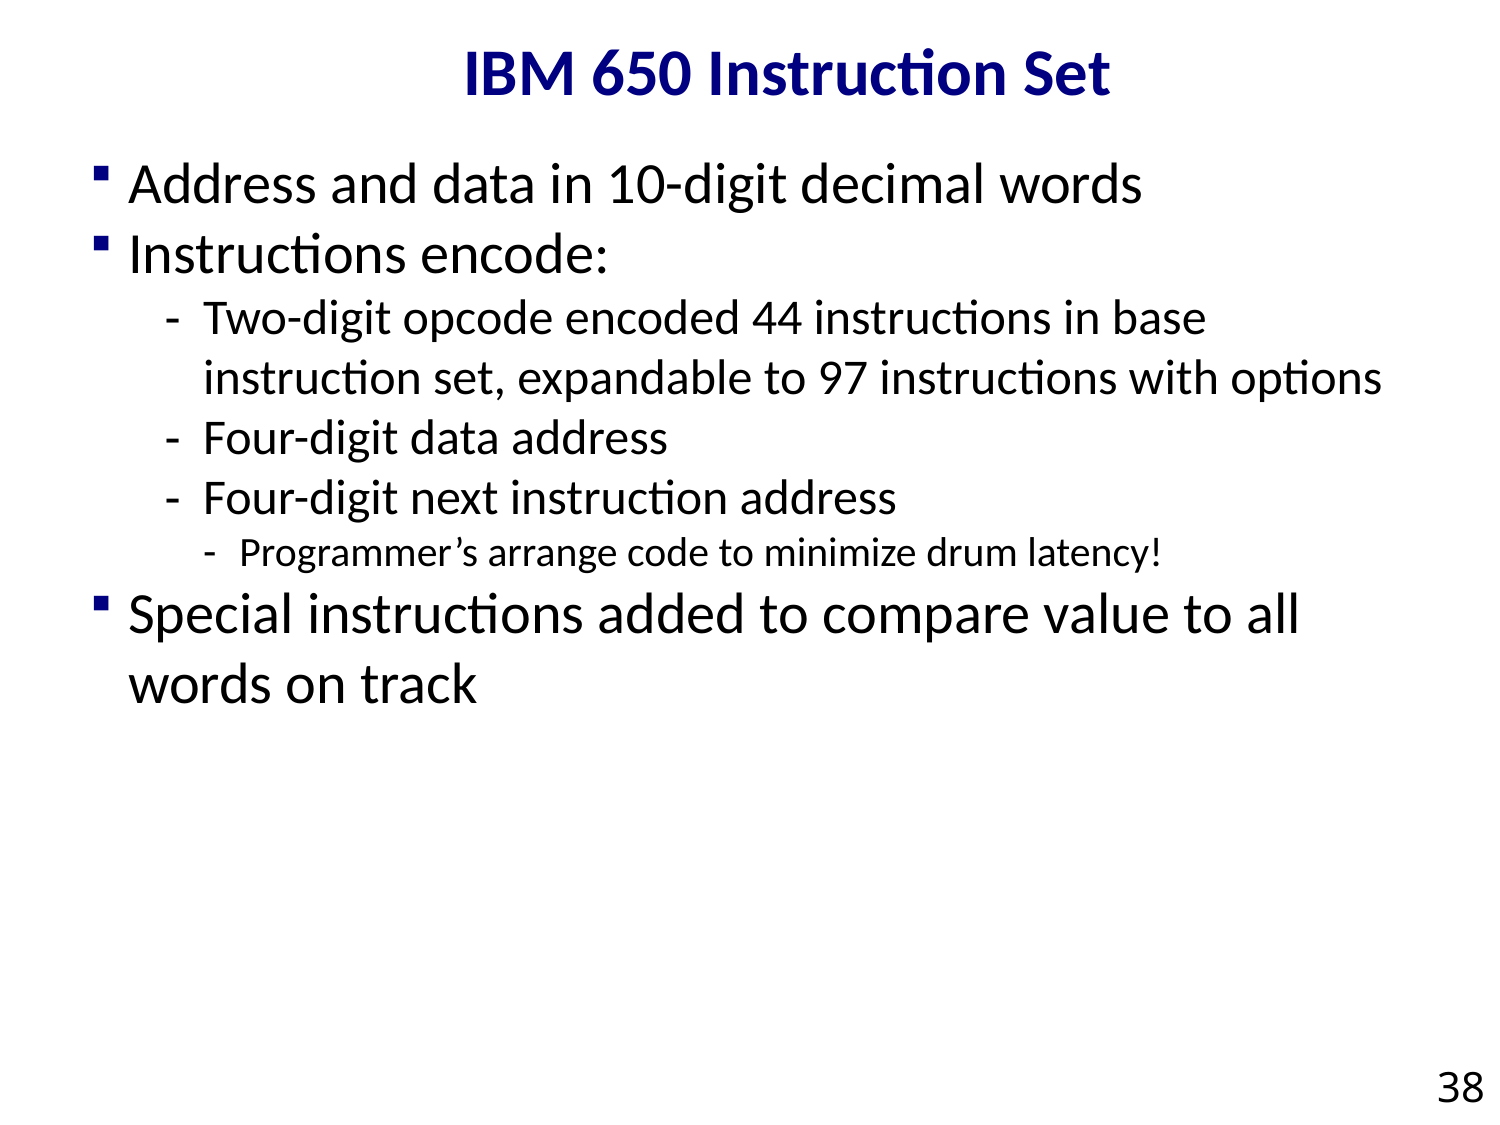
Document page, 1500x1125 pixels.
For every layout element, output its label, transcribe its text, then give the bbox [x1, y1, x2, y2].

slide_number 38 [1362, 1085, 1500, 1125]
title IBM 650 Instruction Set [199, 12, 1376, 126]
list Address and data in 10-digit decimal words Instructions encode: Two-digit opcode encoded 44 instructions in base instruction set, expandable to 97 instructions with options Four-digit data address Four-digit next instruction address Programmer’s arrange code to minimize drum latency! Special instructions added to compare value to all words on track [74, 137, 1425, 1051]
